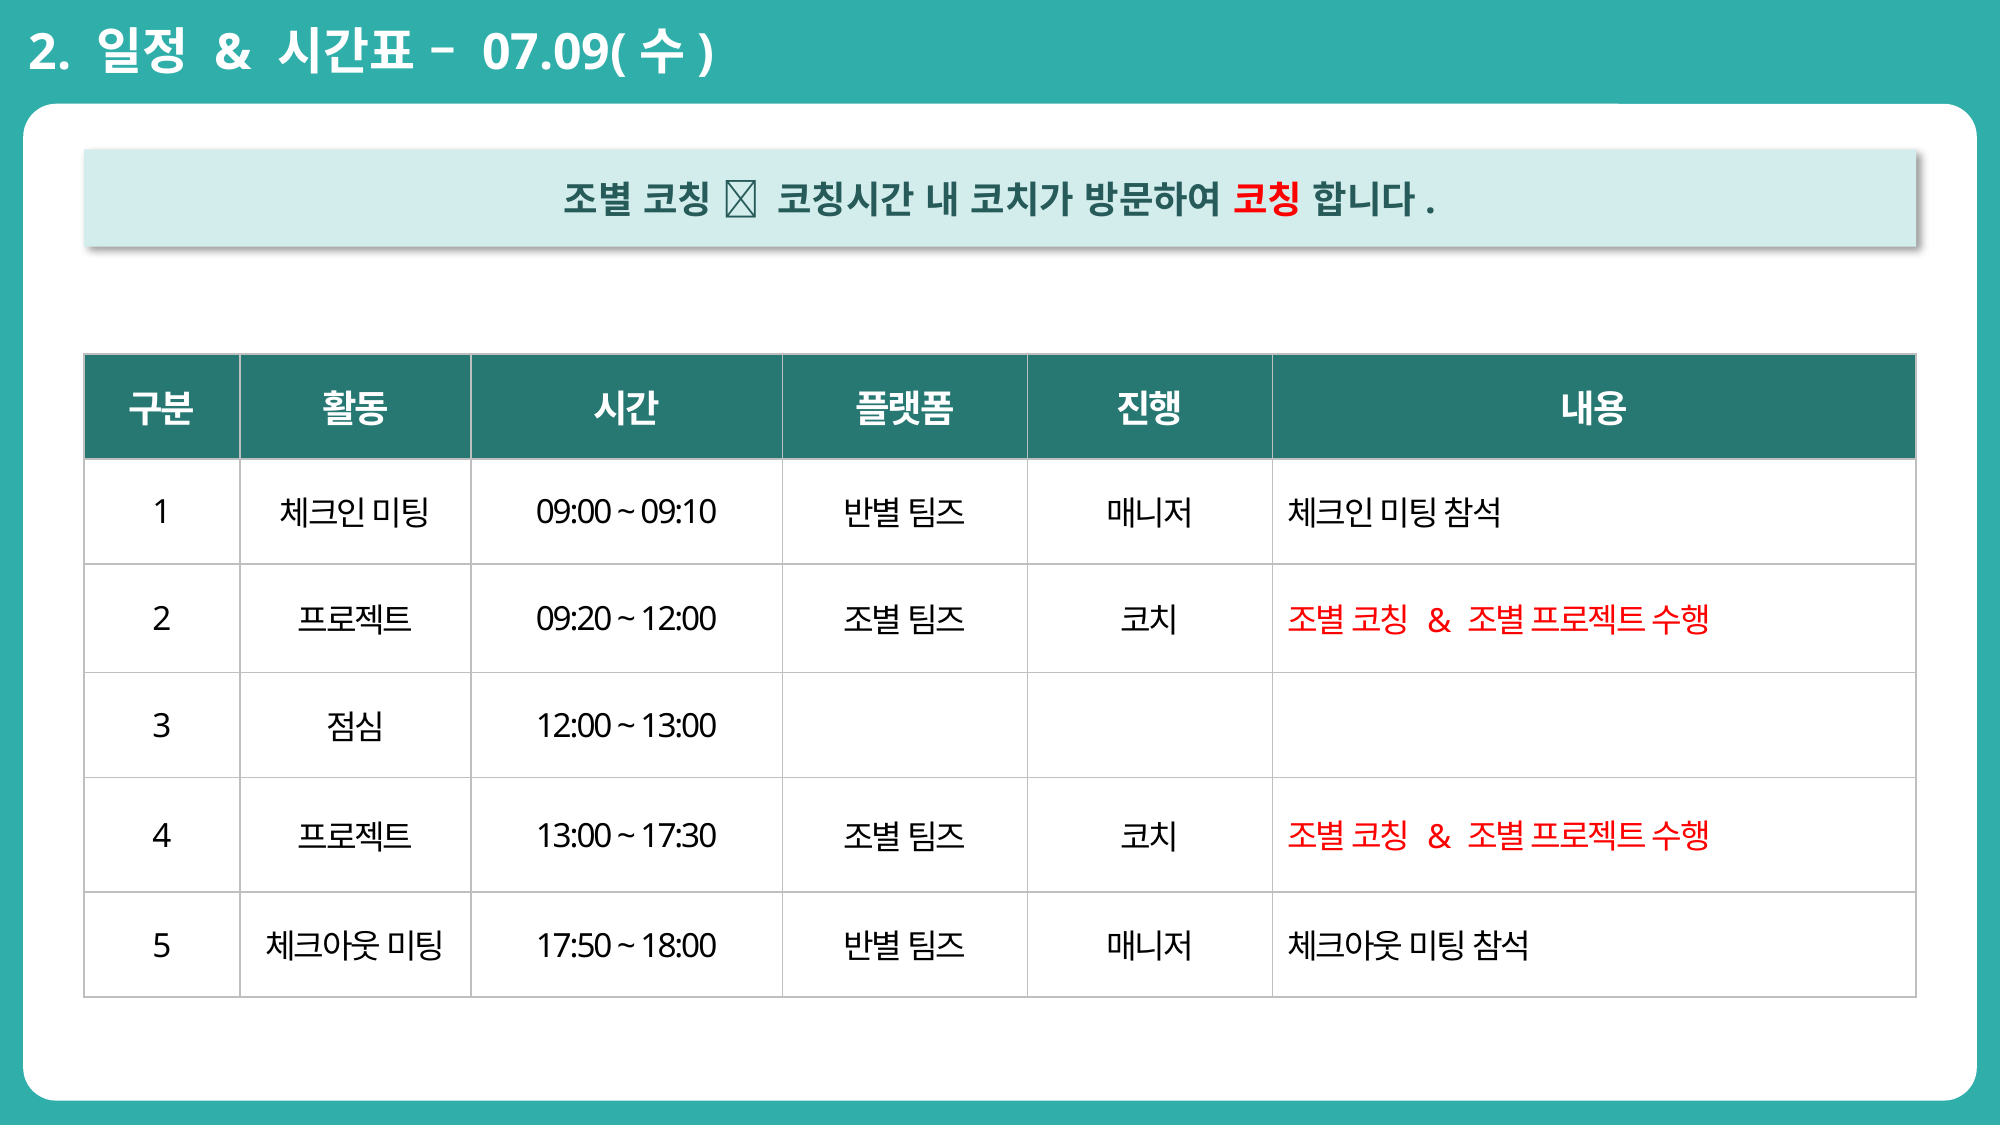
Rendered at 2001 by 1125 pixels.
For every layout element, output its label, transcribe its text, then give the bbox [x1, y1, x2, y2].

table_header 시간 [472, 355, 782, 458]
table_cell 조별 코칭 & 조별 프로젝트 수행 [1273, 778, 1915, 891]
table_cell 프로젝트 [241, 565, 470, 672]
table_cell [783, 673, 1027, 777]
table_cell 체크아웃 미팅 [241, 893, 470, 996]
table_cell 매니저 [1028, 893, 1272, 996]
table_cell 13:00 ~ 17:30 [472, 778, 782, 891]
table_cell 반별 팀즈 [783, 460, 1027, 563]
table_cell 5 [85, 893, 239, 996]
table_cell 3 [85, 673, 239, 777]
table_cell 조별 팀즈 [783, 778, 1027, 891]
table_header 플랫폼 [783, 355, 1027, 458]
text_box [21, 102, 1979, 1103]
table_header 진행 [1028, 355, 1272, 458]
table_cell 체크인 미팅 참석 [1273, 460, 1915, 563]
table_header 구분 [85, 355, 239, 458]
table_header 내용 [1273, 355, 1915, 458]
table_cell 체크인 미팅 [241, 460, 470, 563]
table_cell 체크아웃 미팅 참석 [1273, 893, 1915, 996]
table_header 활동 [241, 355, 470, 458]
text_box 조별 코칭  코칭시간 내 코치가 방문하여 코칭 합니다. [83, 149, 1917, 247]
table_cell 코치 [1028, 778, 1272, 891]
table_cell 반별 팀즈 [783, 893, 1027, 996]
table_cell 2 [85, 565, 239, 672]
table_cell 코치 [1028, 565, 1272, 672]
table_cell 17:50 ~ 18:00 [472, 893, 782, 996]
table_cell 09:00 ~ 09:10 [472, 460, 782, 563]
table_cell [1273, 673, 1915, 777]
text_box 2. 일정 & 시간표 – 07.09(수) [14, 11, 773, 87]
table_cell 프로젝트 [241, 778, 470, 891]
table_cell 점심 [241, 673, 470, 777]
table_cell 매니저 [1028, 460, 1272, 563]
table_cell 4 [85, 778, 239, 891]
table_cell 09:20 ~ 12:00 [472, 565, 782, 672]
table_cell 조별 코칭 & 조별 프로젝트 수행 [1273, 565, 1915, 672]
table_cell 12:00 ~ 13:00 [472, 673, 782, 777]
table_cell 조별 팀즈 [783, 565, 1027, 672]
table_cell 1 [85, 460, 239, 563]
table_cell [1028, 673, 1272, 777]
